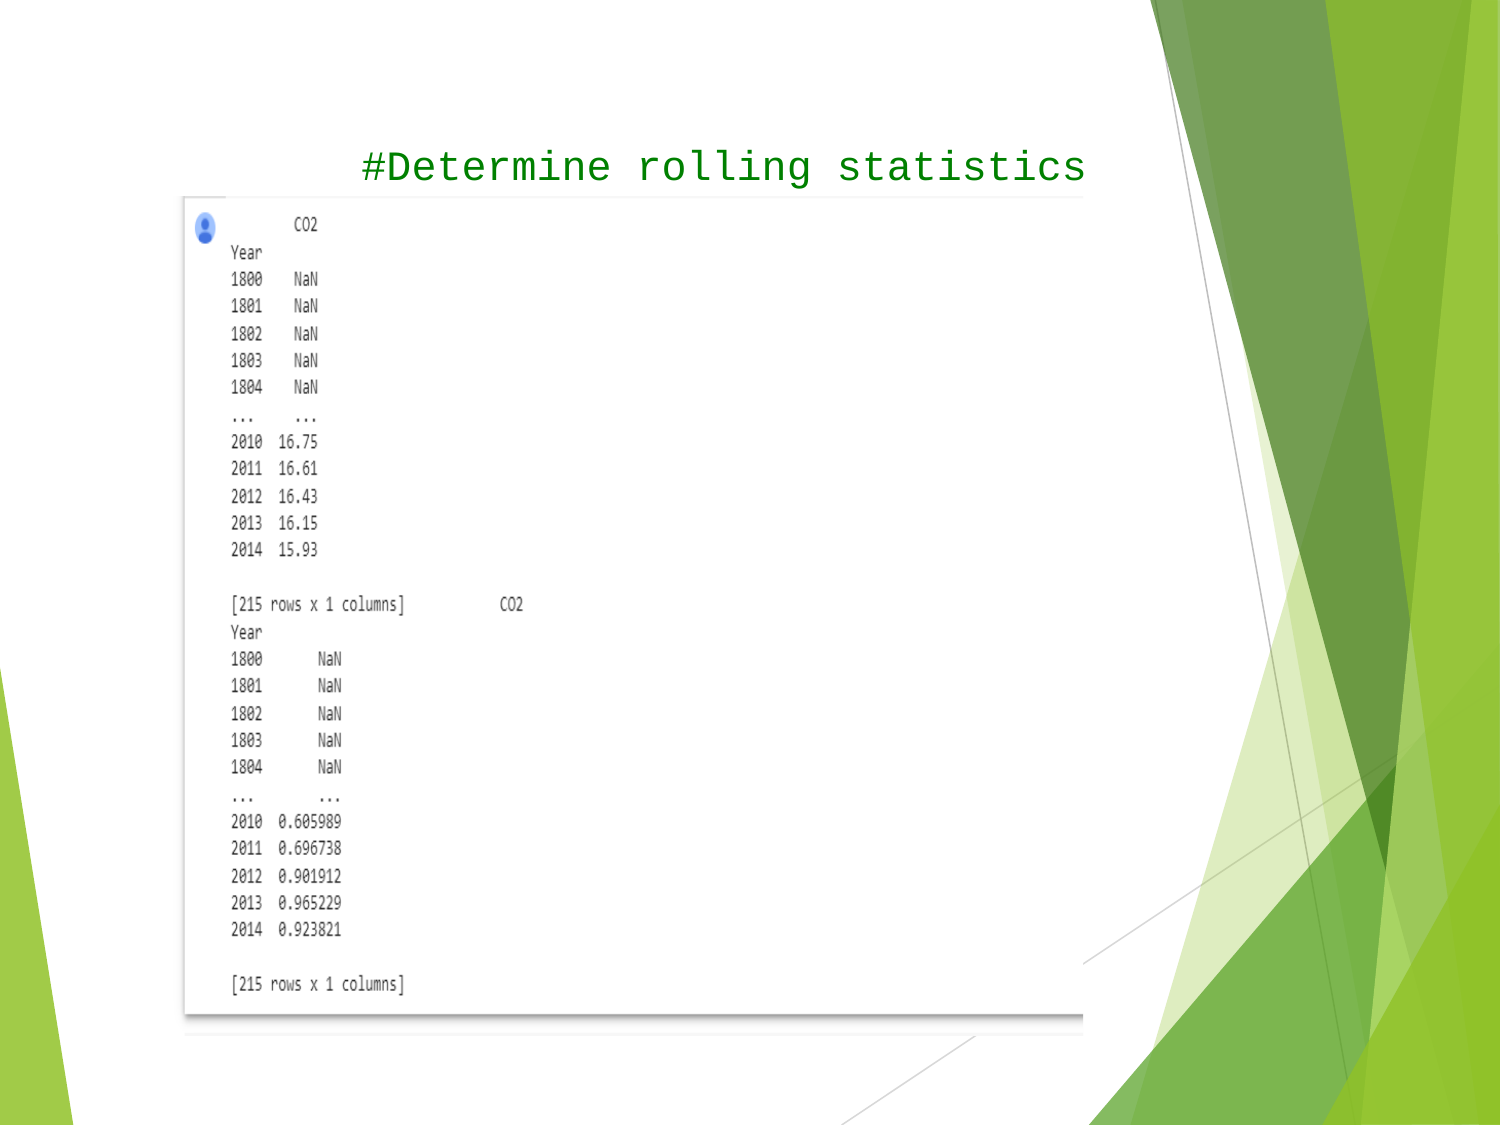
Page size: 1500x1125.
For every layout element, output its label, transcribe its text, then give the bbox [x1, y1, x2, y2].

text_box #Determine rolling statistics [346, 131, 1454, 197]
picture [172, 196, 1084, 1037]
